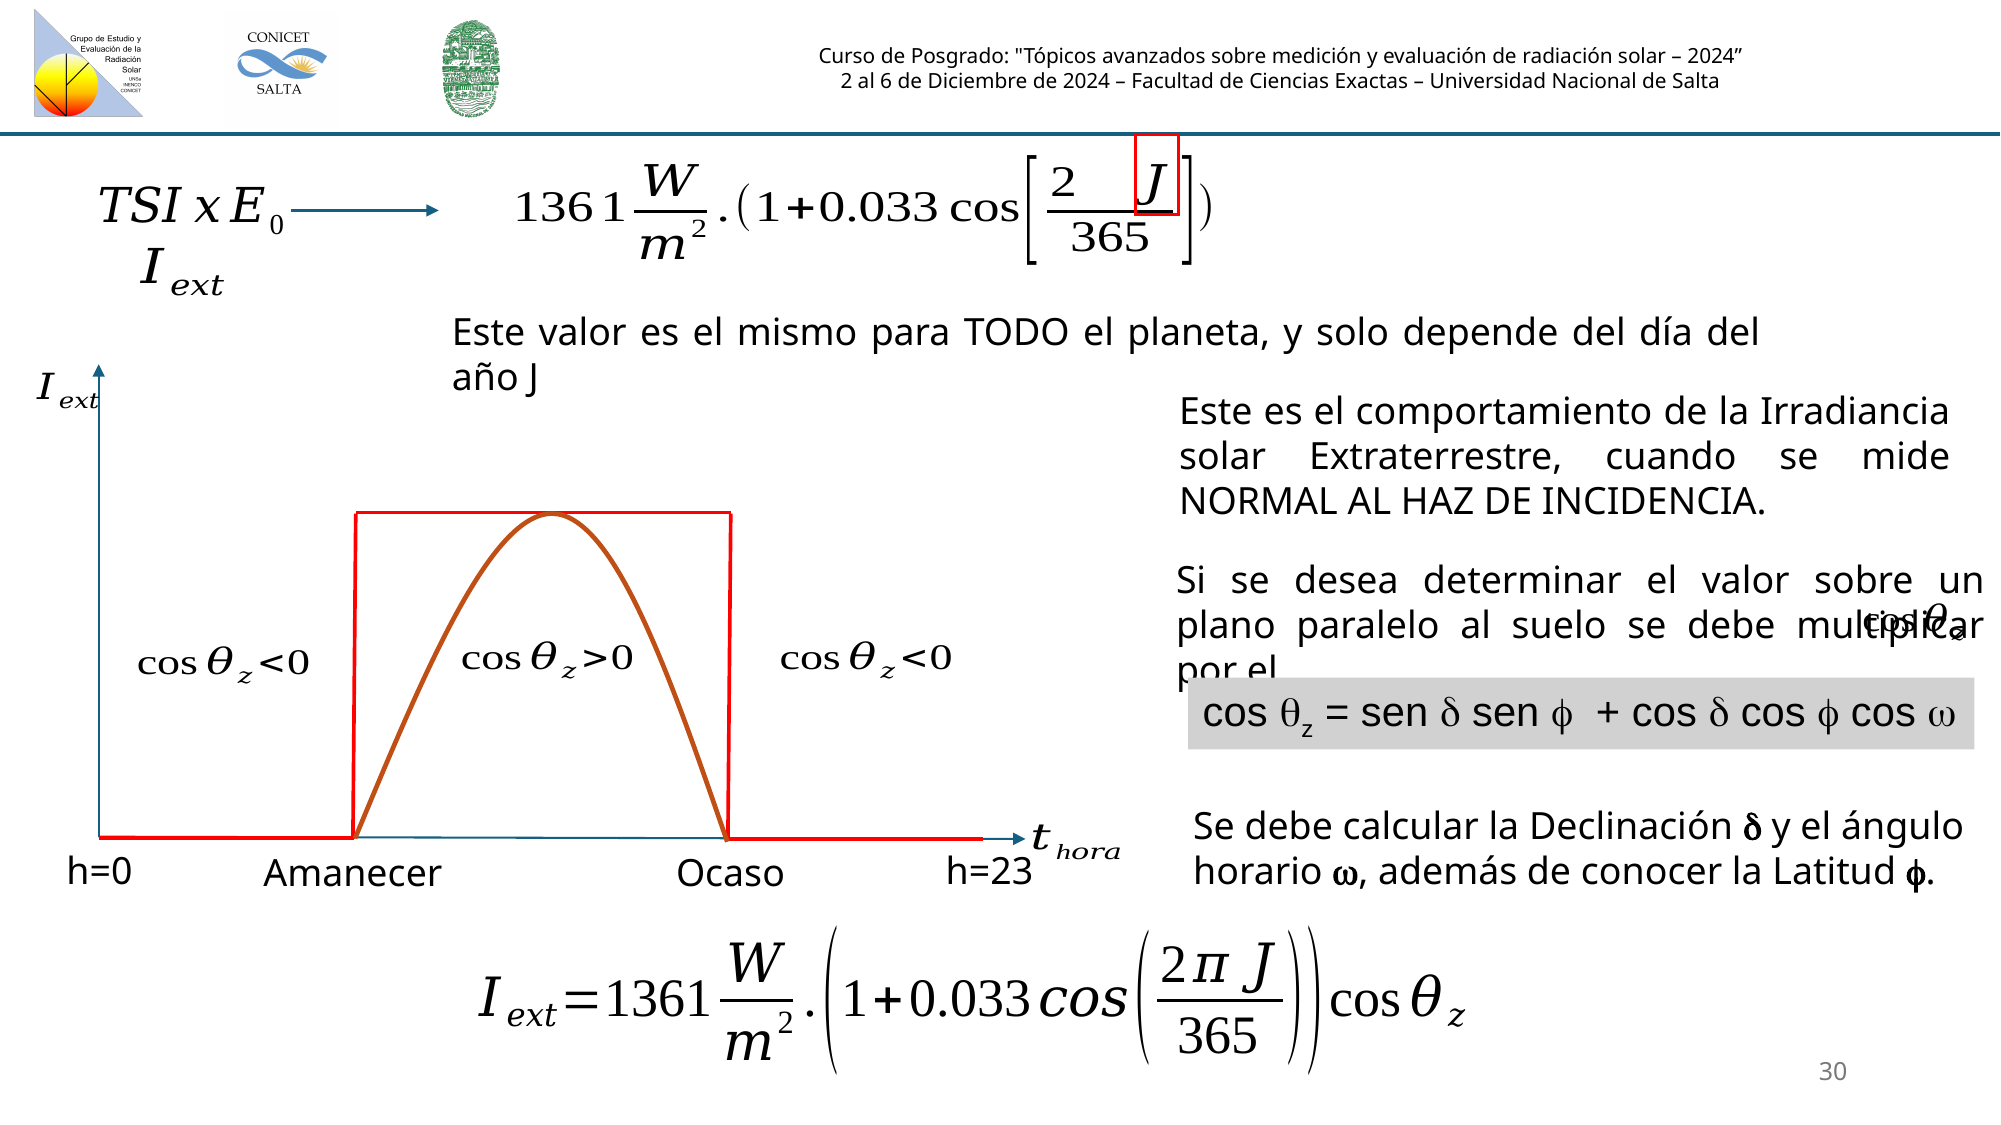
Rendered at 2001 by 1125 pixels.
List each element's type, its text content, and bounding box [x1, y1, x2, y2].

text_box Amanecer [248, 841, 458, 901]
text_box Curso de Posgrado: "Tópicos avanzados sobre medición y evaluación de radiación solar – 2024” 2 al 6 de Diciembre de 2024 – Facultad de Ciencias Exactas – Universidad Nacional de Salta [728, 35, 1833, 101]
text_box Este es el comportamiento de la Irradiancia solar Extraterrestre, cuando se mide NORMAL AL HAZ DE INCIDENCIA. [1164, 379, 1966, 529]
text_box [98, 363, 1027, 840]
picture [33, 8, 149, 118]
text_box [1134, 135, 1180, 216]
text_box Este valor es el mismo para TODO el planeta, y solo depende del día del año J [437, 300, 1777, 406]
text_box Se debe calcular la Declinación  y el ángulo horario , además de conocer la Latitud . [1178, 794, 2000, 900]
picture [414, 10, 530, 126]
picture [224, 11, 340, 127]
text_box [1160, 547, 2000, 655]
slide_number 30 [1412, 1042, 1863, 1103]
text_box h=23 [930, 840, 1049, 900]
text_box h=0 [51, 840, 148, 900]
text_box cos z = sen  sen  + cos  cos  cos  [1188, 677, 1975, 750]
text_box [98, 511, 984, 840]
text_box Ocaso [661, 841, 800, 901]
